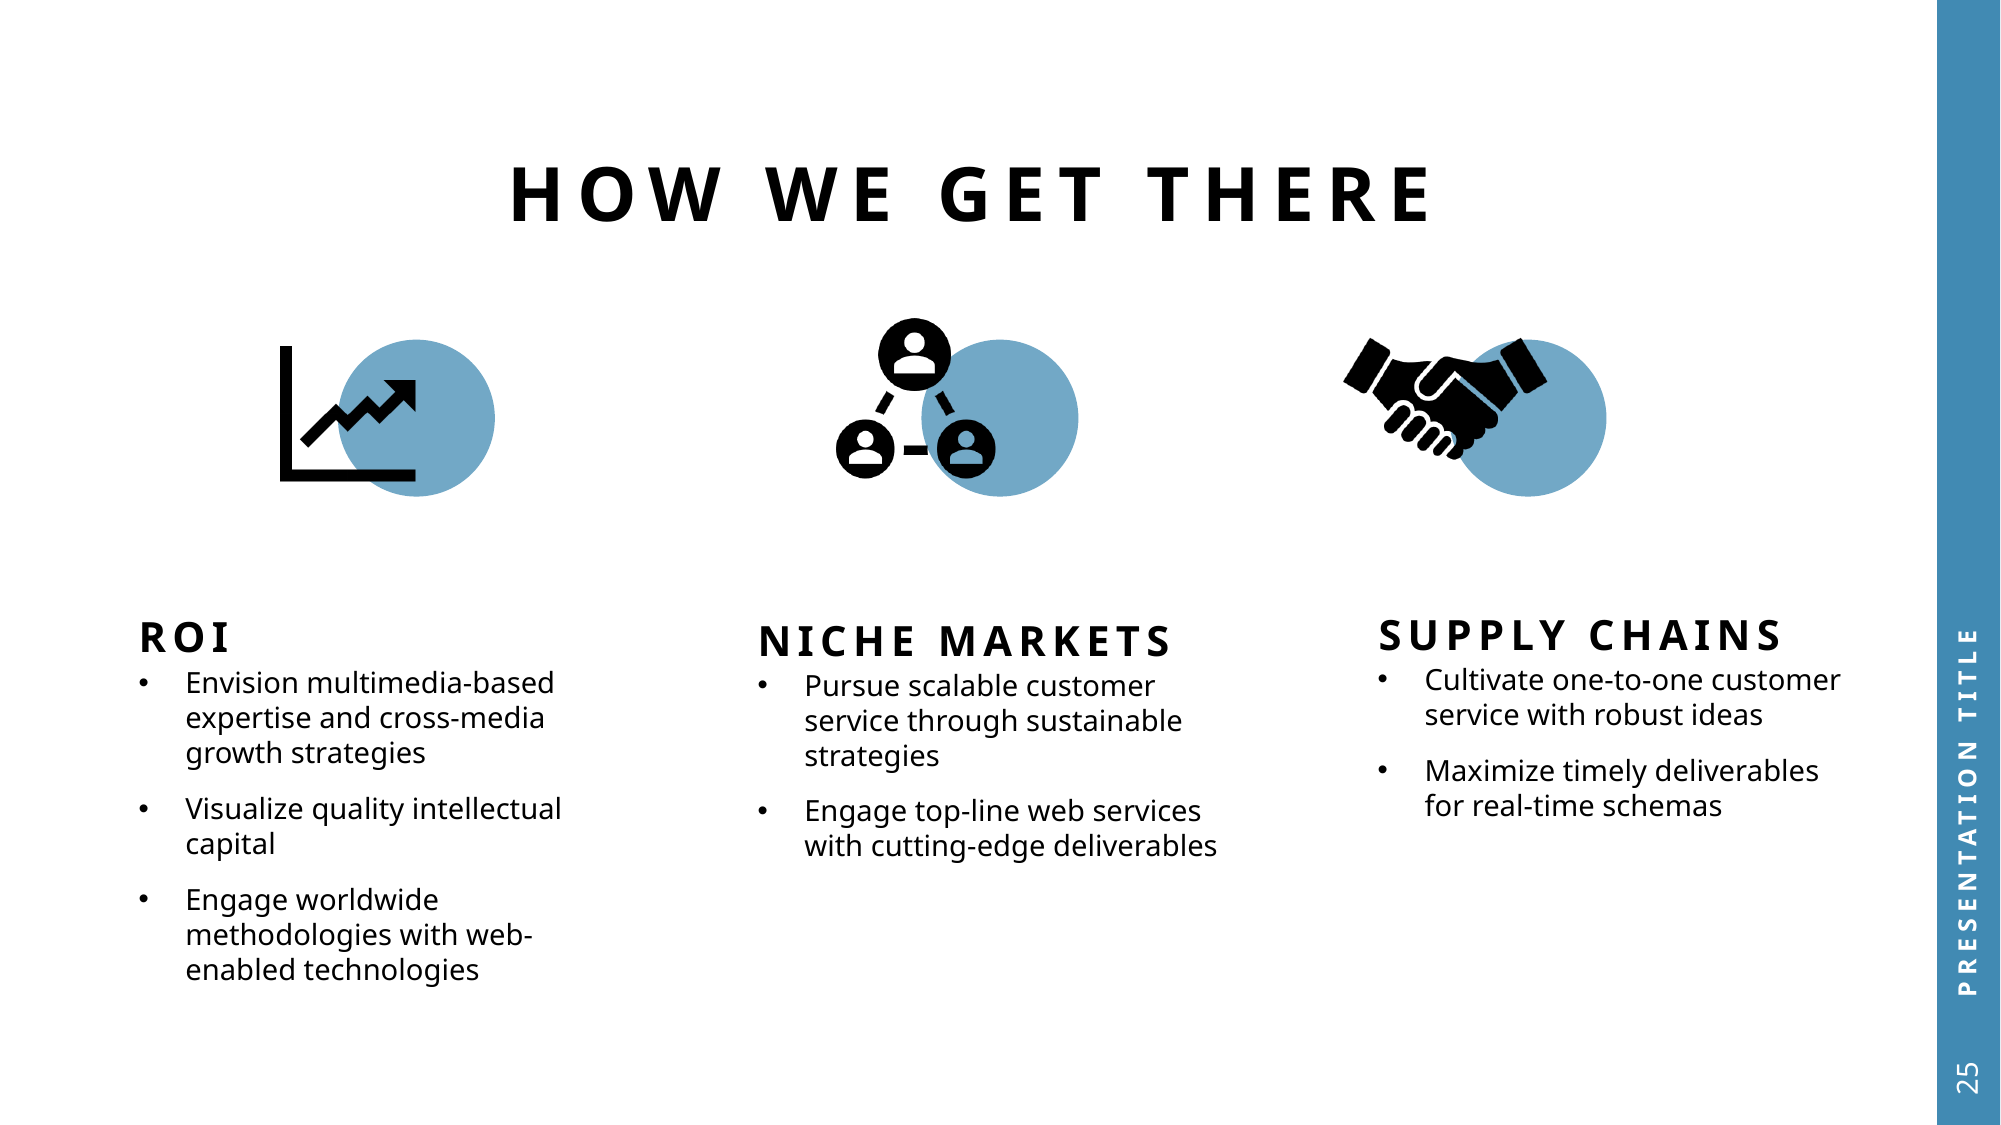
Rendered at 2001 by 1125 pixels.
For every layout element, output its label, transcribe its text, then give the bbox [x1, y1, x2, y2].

picture [1332, 298, 1558, 499]
list NICHE MARKETS [757, 502, 1240, 665]
picture [803, 297, 1028, 499]
footer Presentation Title [1937, 0, 2000, 1032]
list Pursue scalable customer service through sustainable strategies Engage top-line web services with cutting-edge deliverables [757, 667, 1241, 1042]
title HOW WE GET THERE [139, 143, 1800, 251]
list Envision multimedia-based expertise and cross-media growth strategies Visualize quality intellectual capital Engage worldwide methodologies with web-enabled technologies [138, 664, 622, 1040]
slide_number 25 [1937, 1032, 2000, 1125]
subtitle ROI [138, 497, 621, 662]
list Cultivate one-to-one customer service with robust ideas Maximize timely deliverables for real-time schemas [1377, 661, 1861, 1037]
picture [252, 328, 443, 499]
list SUPPLY CHAINS [1378, 497, 1861, 660]
